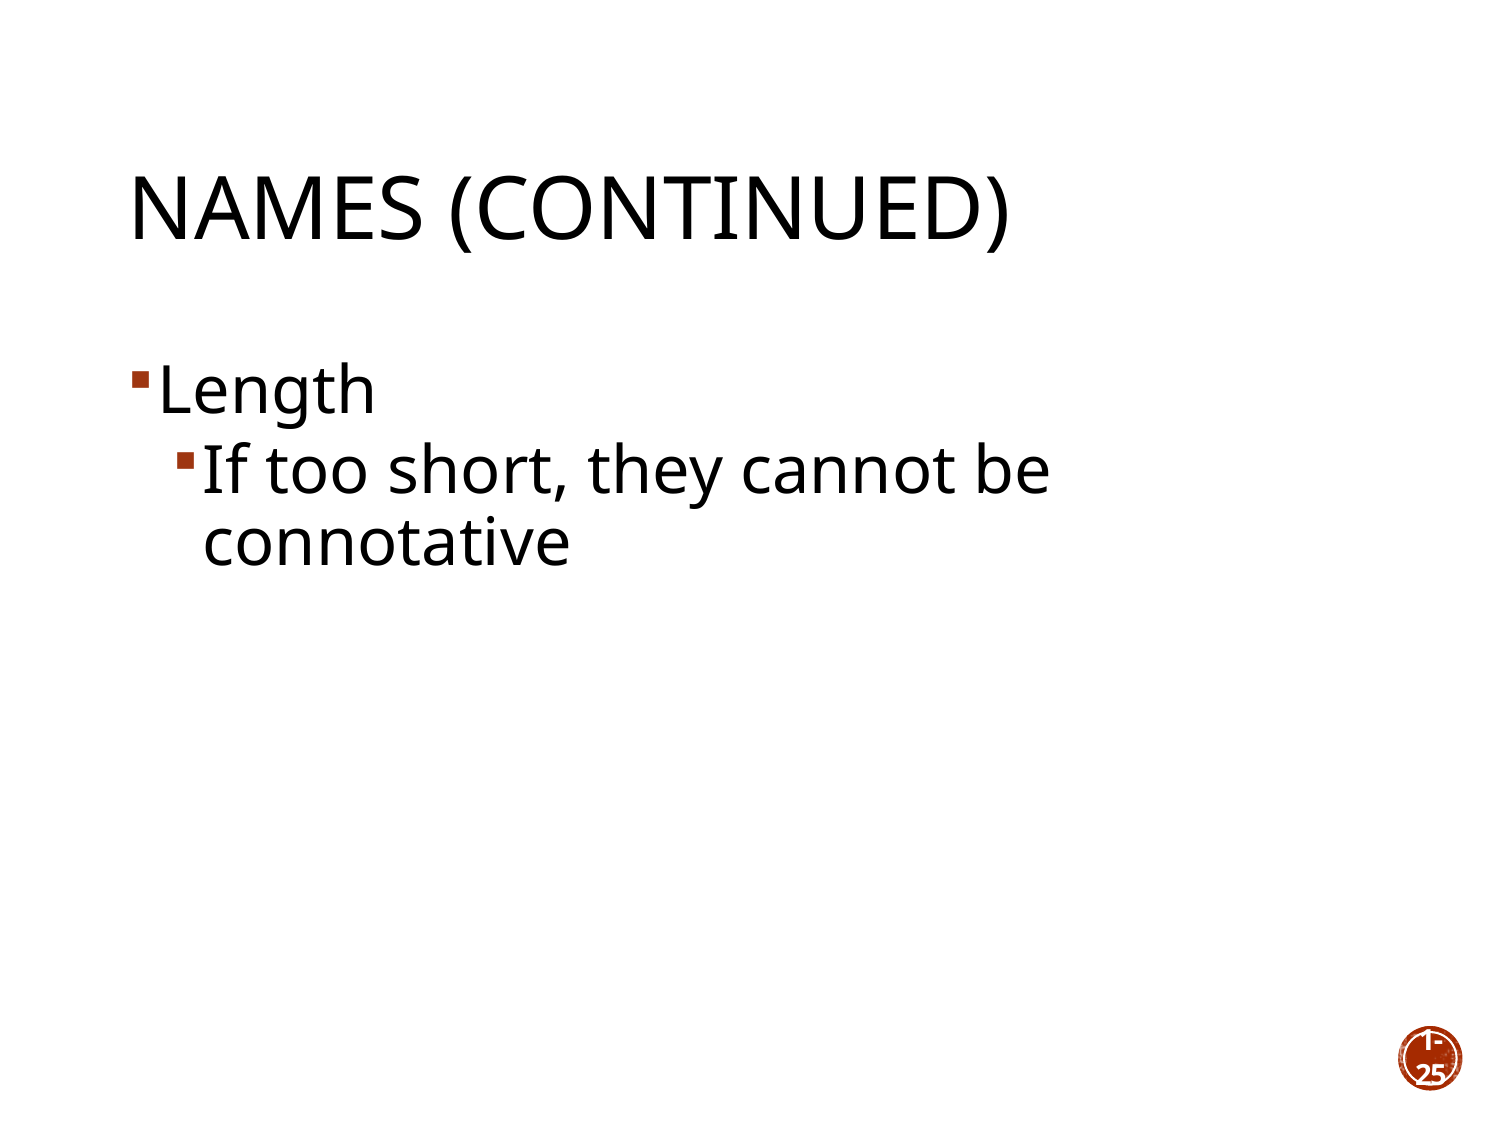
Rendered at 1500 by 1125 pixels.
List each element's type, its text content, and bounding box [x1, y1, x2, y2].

slide_number 1-25 [1391, 1028, 1471, 1089]
title Names (continued) [112, 79, 1388, 344]
list Length If too short, they cannot be connotative [112, 348, 1388, 1013]
